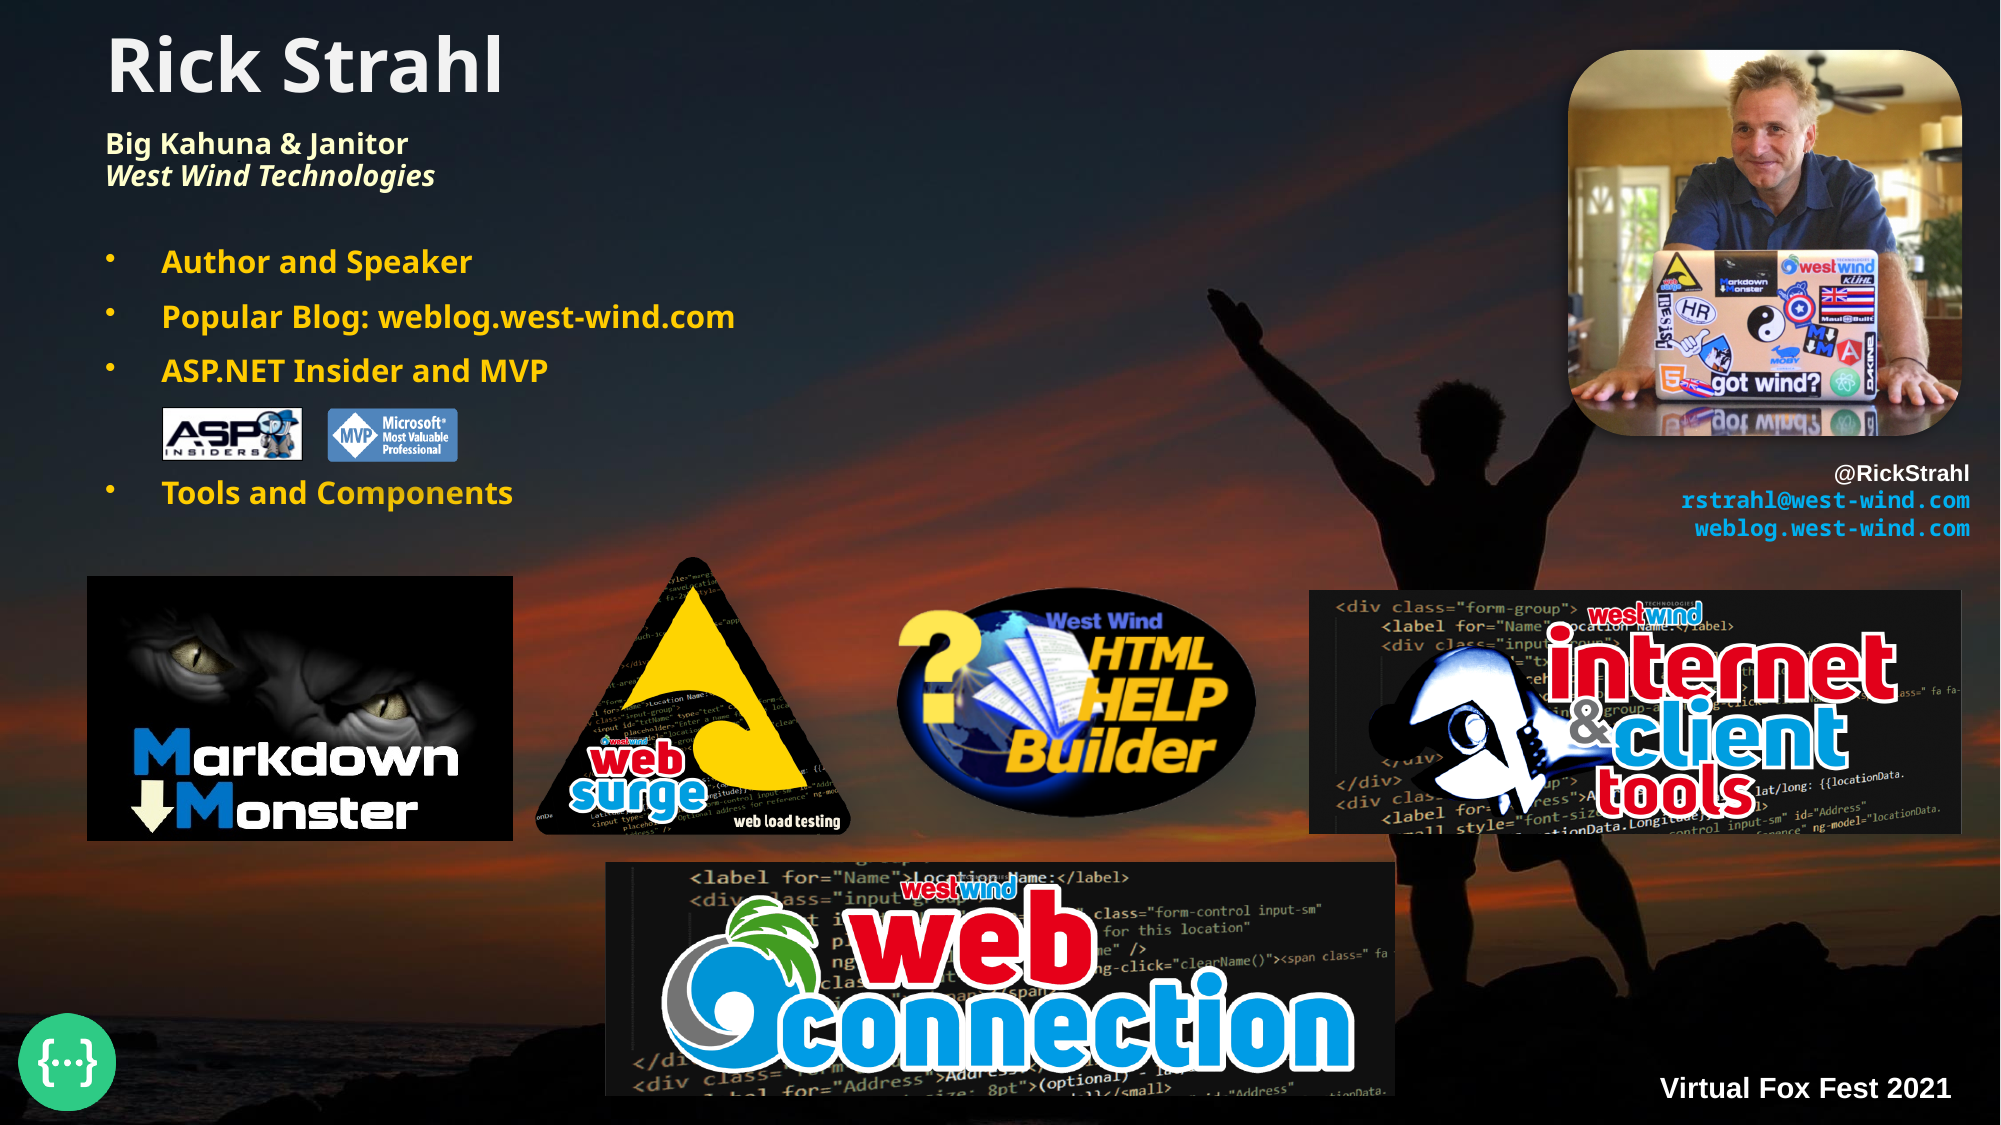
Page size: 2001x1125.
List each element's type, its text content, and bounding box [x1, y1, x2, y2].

text_box @RickStrahl rstrahl@west-wind.com weblog.west-wind.com [1666, 450, 1985, 549]
text_box Rick Strahl Big Kahuna & Janitor West Wind Technologies Author and Speaker Popular Blog: weblog.west-wind.com ASP.NET Insider and MVP Tools and Components [89, 27, 1216, 575]
picture [0, 0, 2001, 1125]
